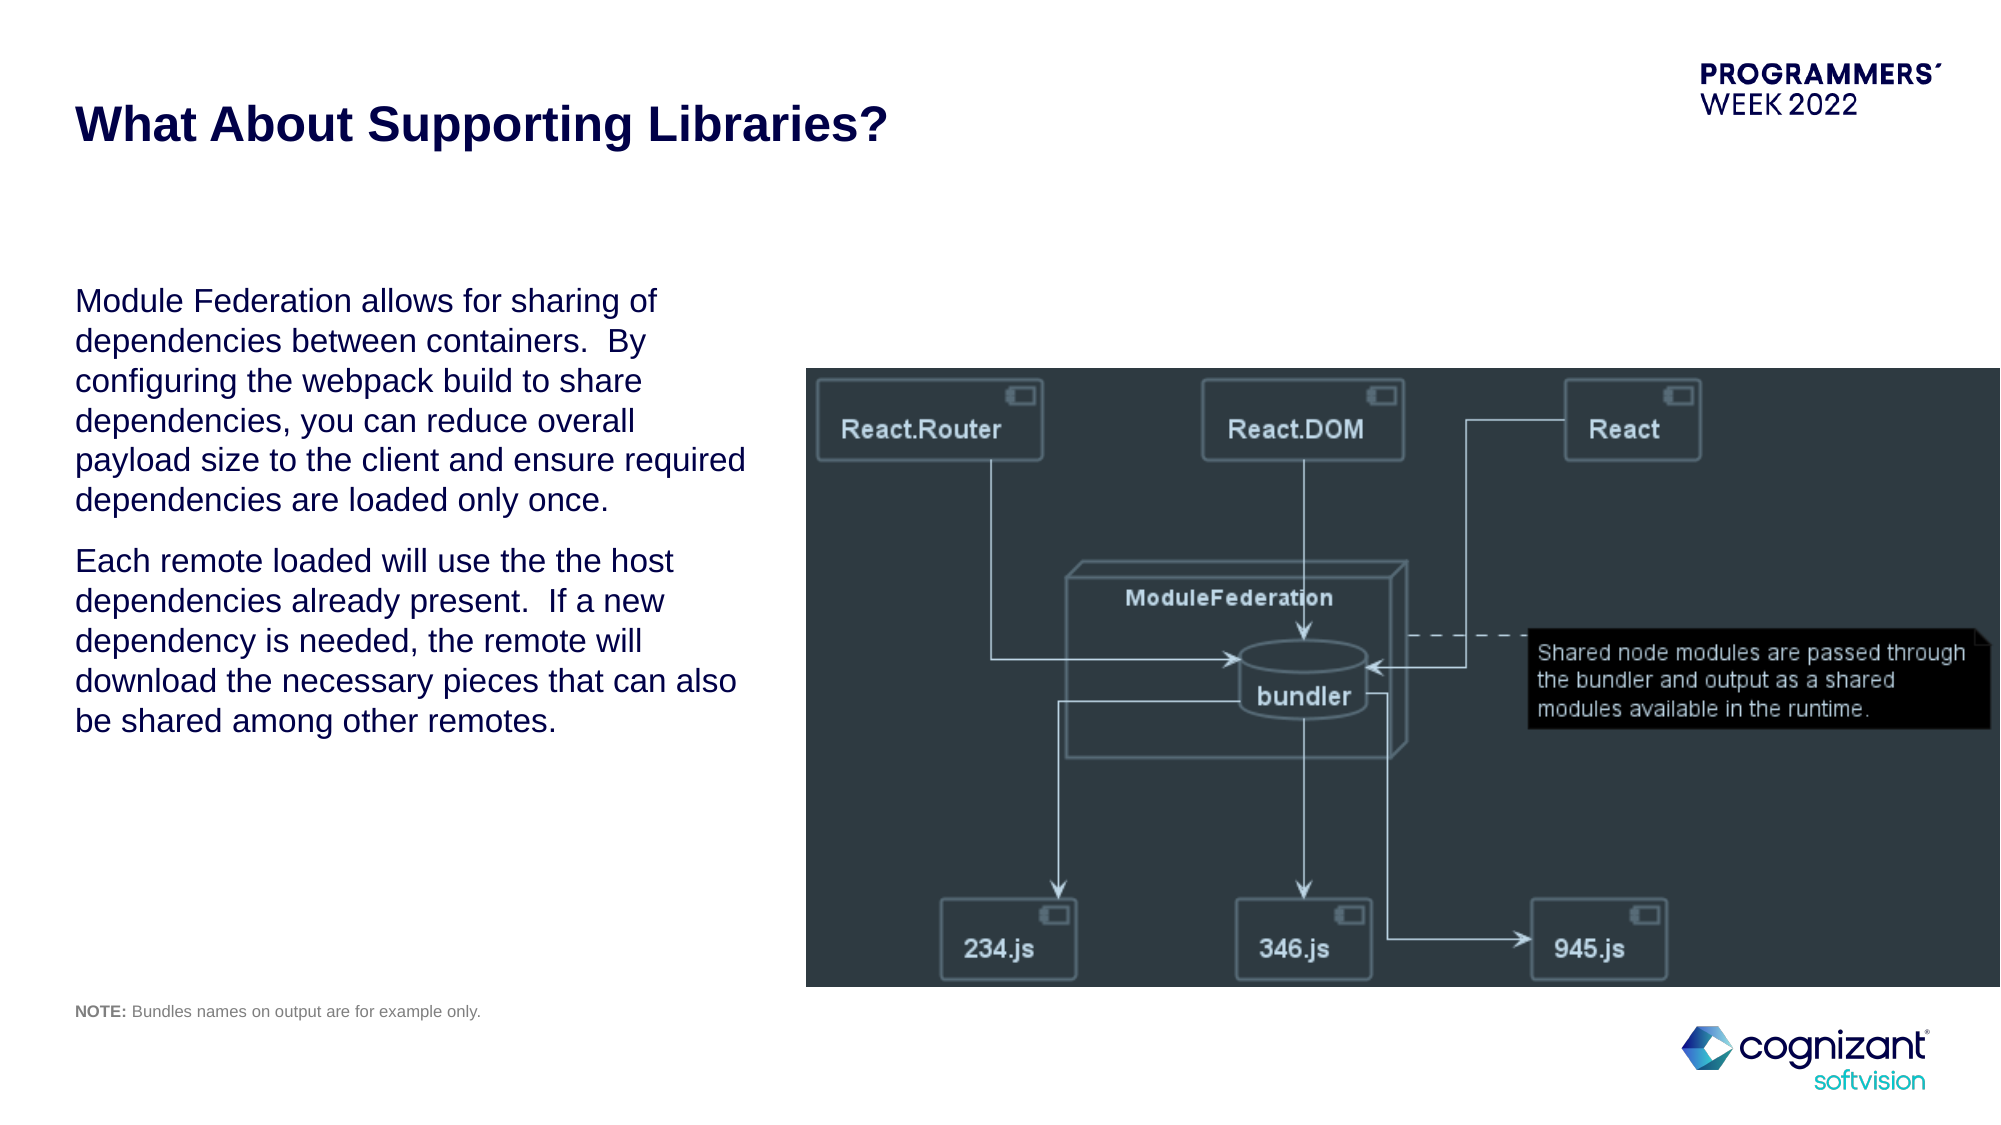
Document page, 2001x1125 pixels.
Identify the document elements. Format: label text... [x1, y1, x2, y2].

list Module Federation allows for sharing of dependencies between containers. By configuring the webpack build to share dependencies, you can reduce overall payload size to the client and ensure required dependencies are loaded only once. Each remote loaded will use the the host dependencies already present. If a new dependency is needed, the remote will download the necessary pieces that can also be shared among other remotes. [75, 280, 750, 929]
title What About Supporting Libraries? [75, 91, 1940, 280]
picture [806, 368, 2000, 987]
picture [1677, 51, 1942, 129]
list NOTE: Bundles names on output are for example only. [75, 963, 750, 1022]
picture [1663, 1005, 1949, 1110]
